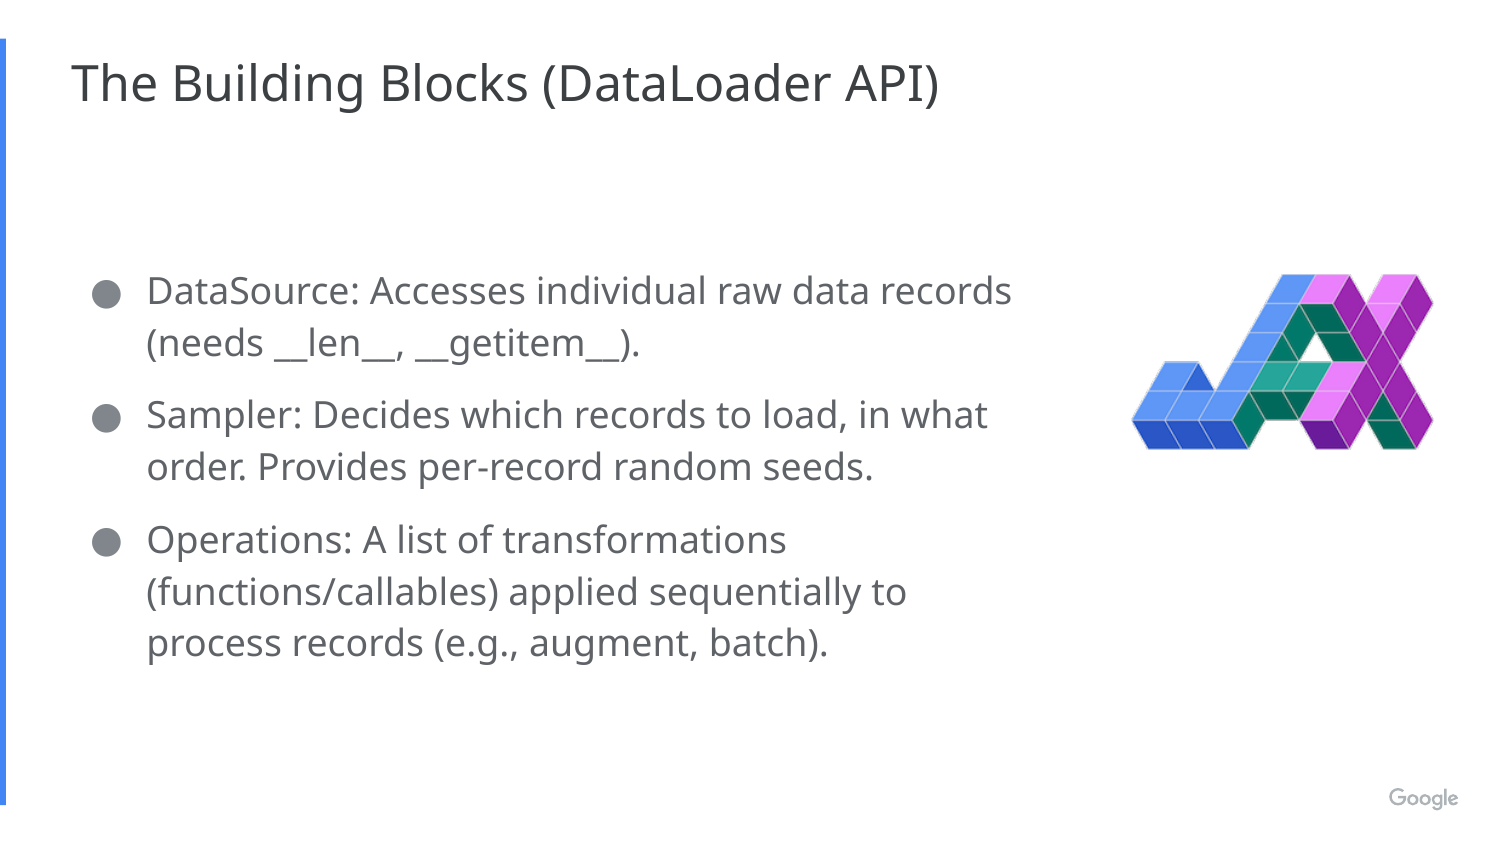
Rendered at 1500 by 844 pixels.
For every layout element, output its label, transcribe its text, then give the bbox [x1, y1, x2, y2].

title The Building Blocks (DataLoader API) [56, 43, 1336, 215]
picture [1131, 273, 1434, 450]
list DataSource: Accesses individual raw data records (needs __len__, __getitem__). Sampler: Decides which records to load, in what order. Provides per-record random seeds. Operations: A list of transformations (functions/callables) applied sequentially to process records (e.g., augment, batch). [56, 245, 1068, 751]
